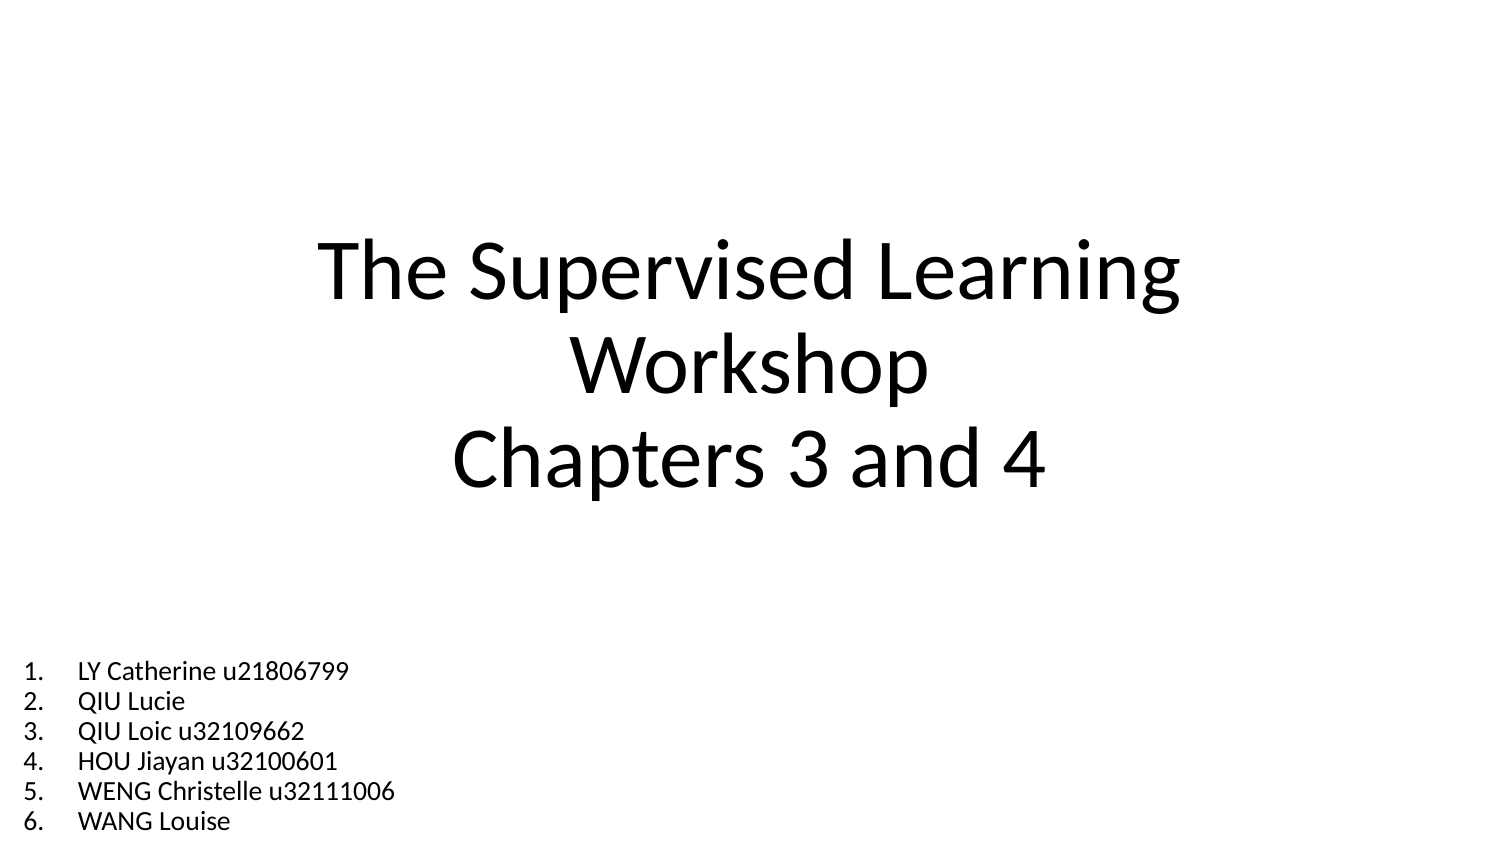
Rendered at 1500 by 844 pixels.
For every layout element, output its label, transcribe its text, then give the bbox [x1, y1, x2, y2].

title The Supervised Learning Workshop Chapters 3 and 4 [187, 218, 1313, 513]
subtitle LY Catherine u21806799 QIU Lucie QIU Loic u32109662 HOU Jiayan u32100601 WENG Christelle u32111006 WANG Louise [0, 651, 462, 844]
